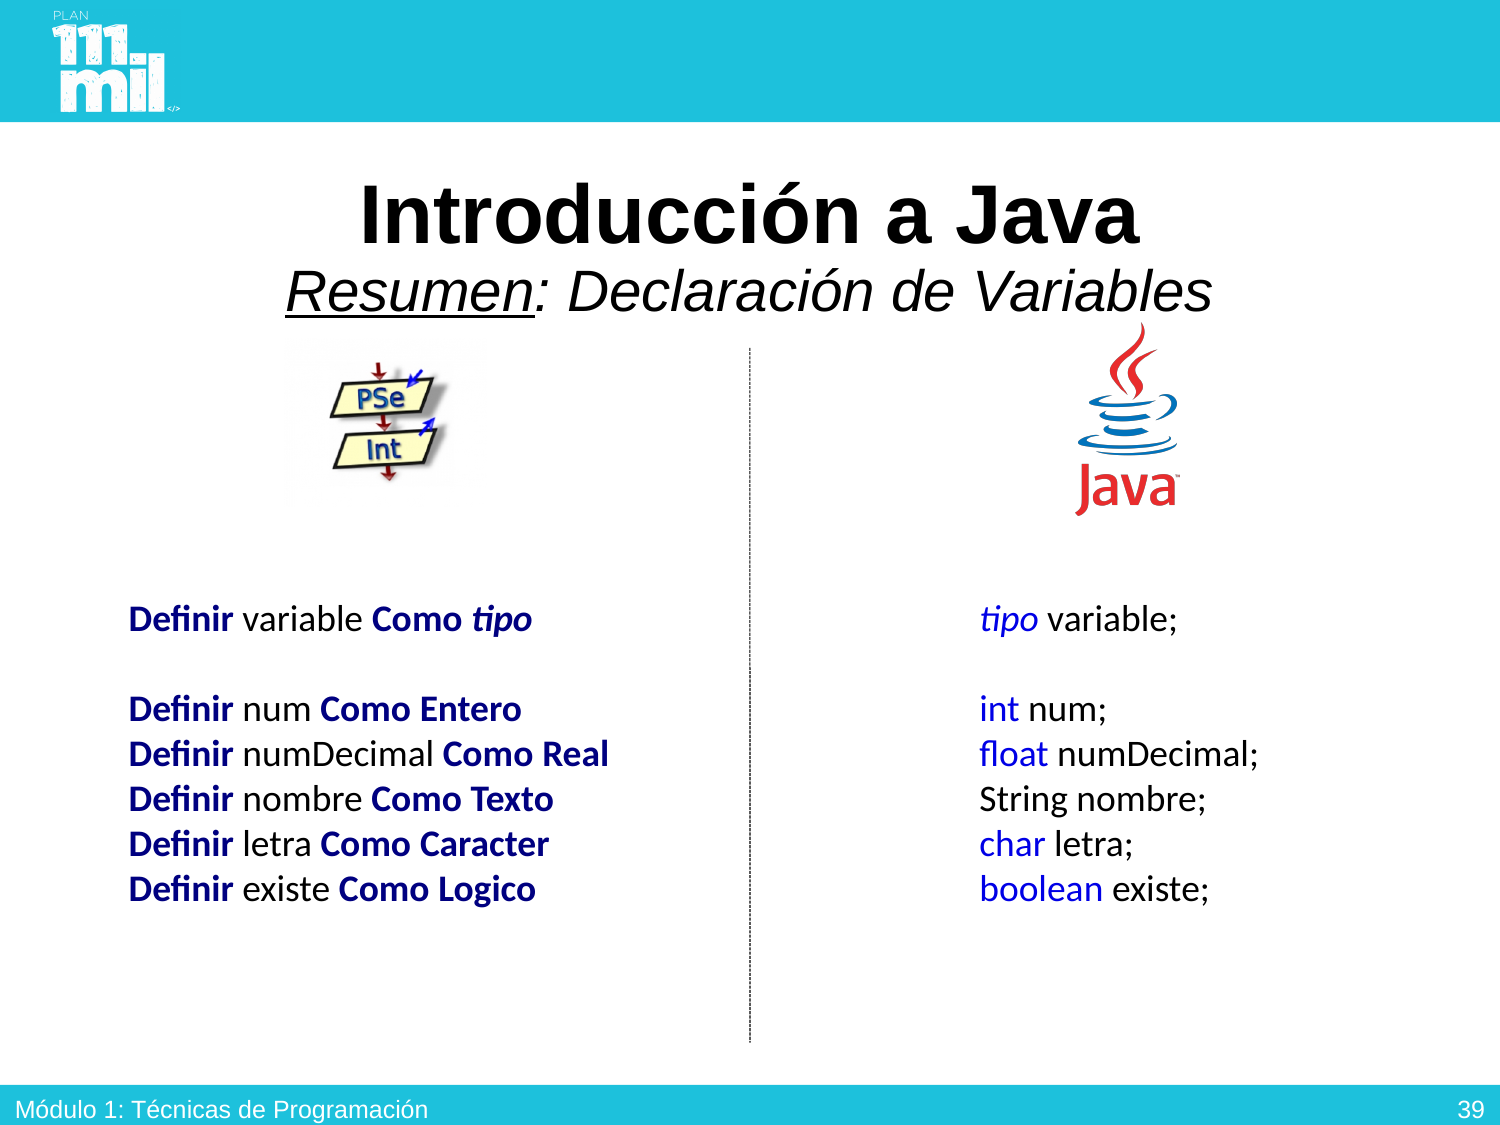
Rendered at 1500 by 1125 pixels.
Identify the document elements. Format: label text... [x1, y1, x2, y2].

title Introducción a Java Resumen: Declaración de Variables [103, 147, 1397, 348]
text_box tipo variable; int num; float numDecimal; String nombre; char letra; boolean existe; [964, 586, 1291, 917]
slide_number 38 [1162, 1078, 1500, 1125]
footer Módulo 1: Técnicas de Programación [0, 1078, 507, 1125]
picture [1075, 322, 1180, 516]
text_box Definir variable Como tipo Definir num Como Entero Definir numDecimal Como Real Definir nombre Como Texto Definir letra Como Caracter Definir existe Como Logico [113, 586, 658, 916]
picture [284, 338, 487, 507]
